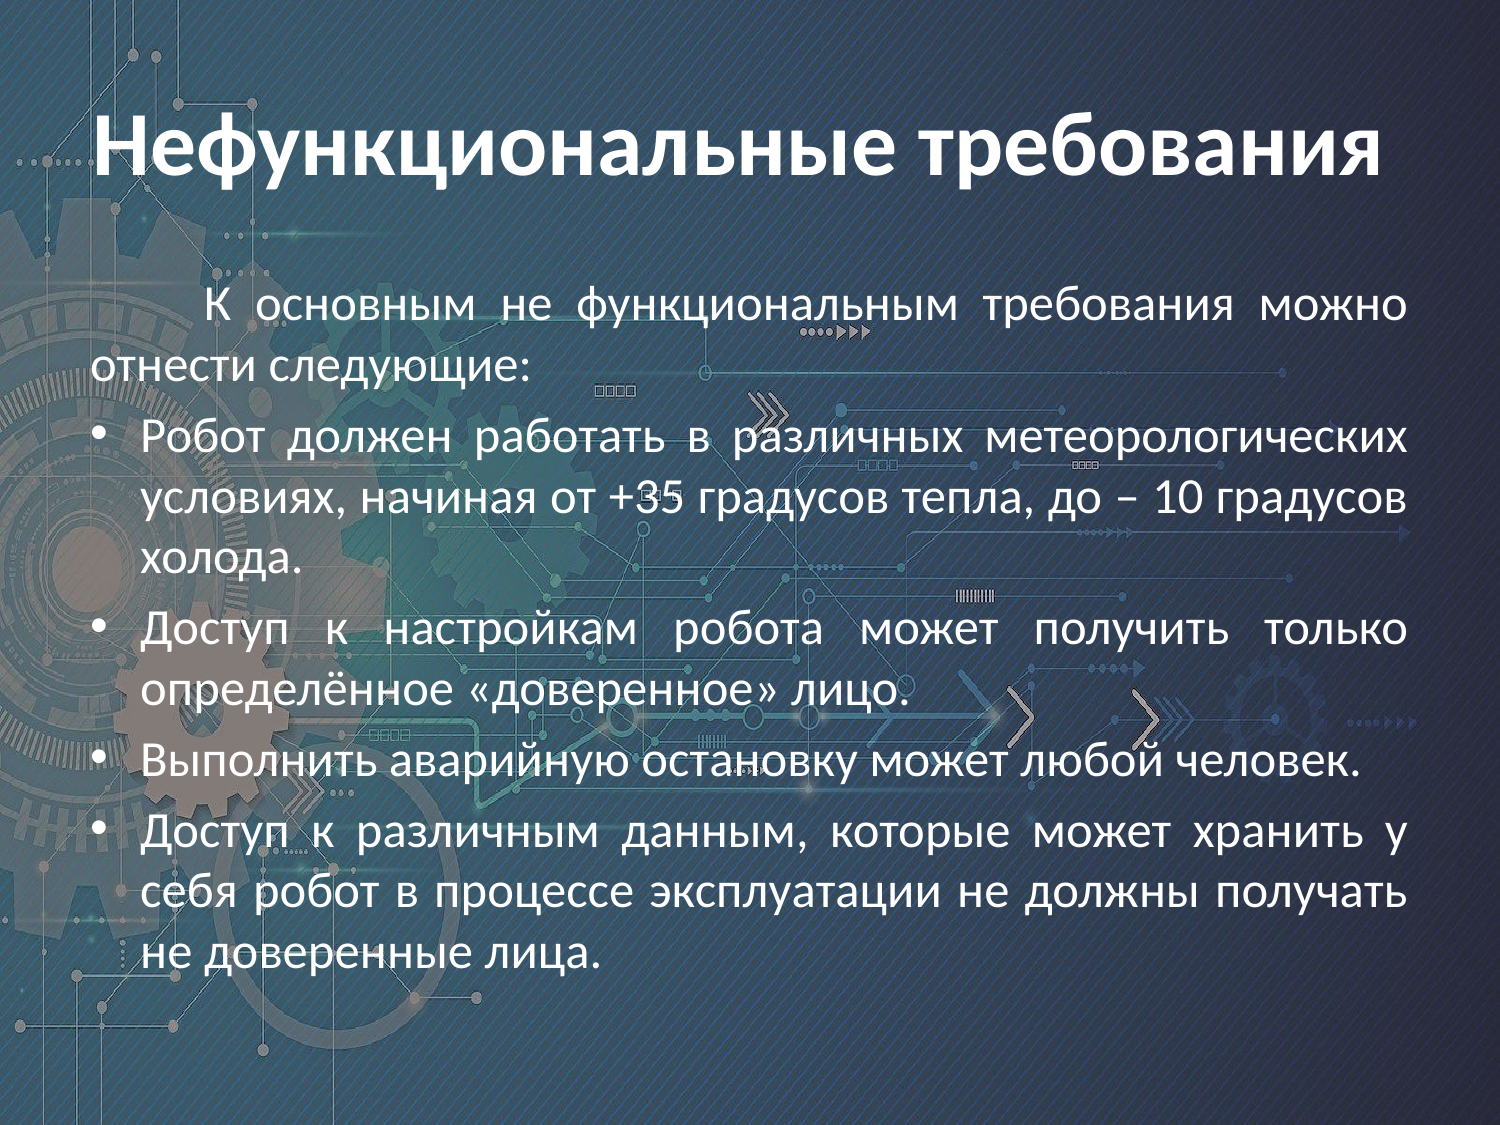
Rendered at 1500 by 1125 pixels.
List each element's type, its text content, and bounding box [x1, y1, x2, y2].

picture [0, 0, 1500, 1125]
title Нефункциональные требования [75, 45, 1425, 233]
list К основным не функциональным требования можно отнести следующие: Робот должен работать в различных метеорологических условиях, начиная от +35 градусов тепла, до – 10 градусов холода. Доступ к настройкам робота может получить только определённое «доверенное» лицо. Выполнить аварийную остановку может любой человек. Доступ к различным данным, которые может хранить у себя робот в процессе эксплуатации не должны получать не доверенные лица. [75, 262, 1425, 1005]
